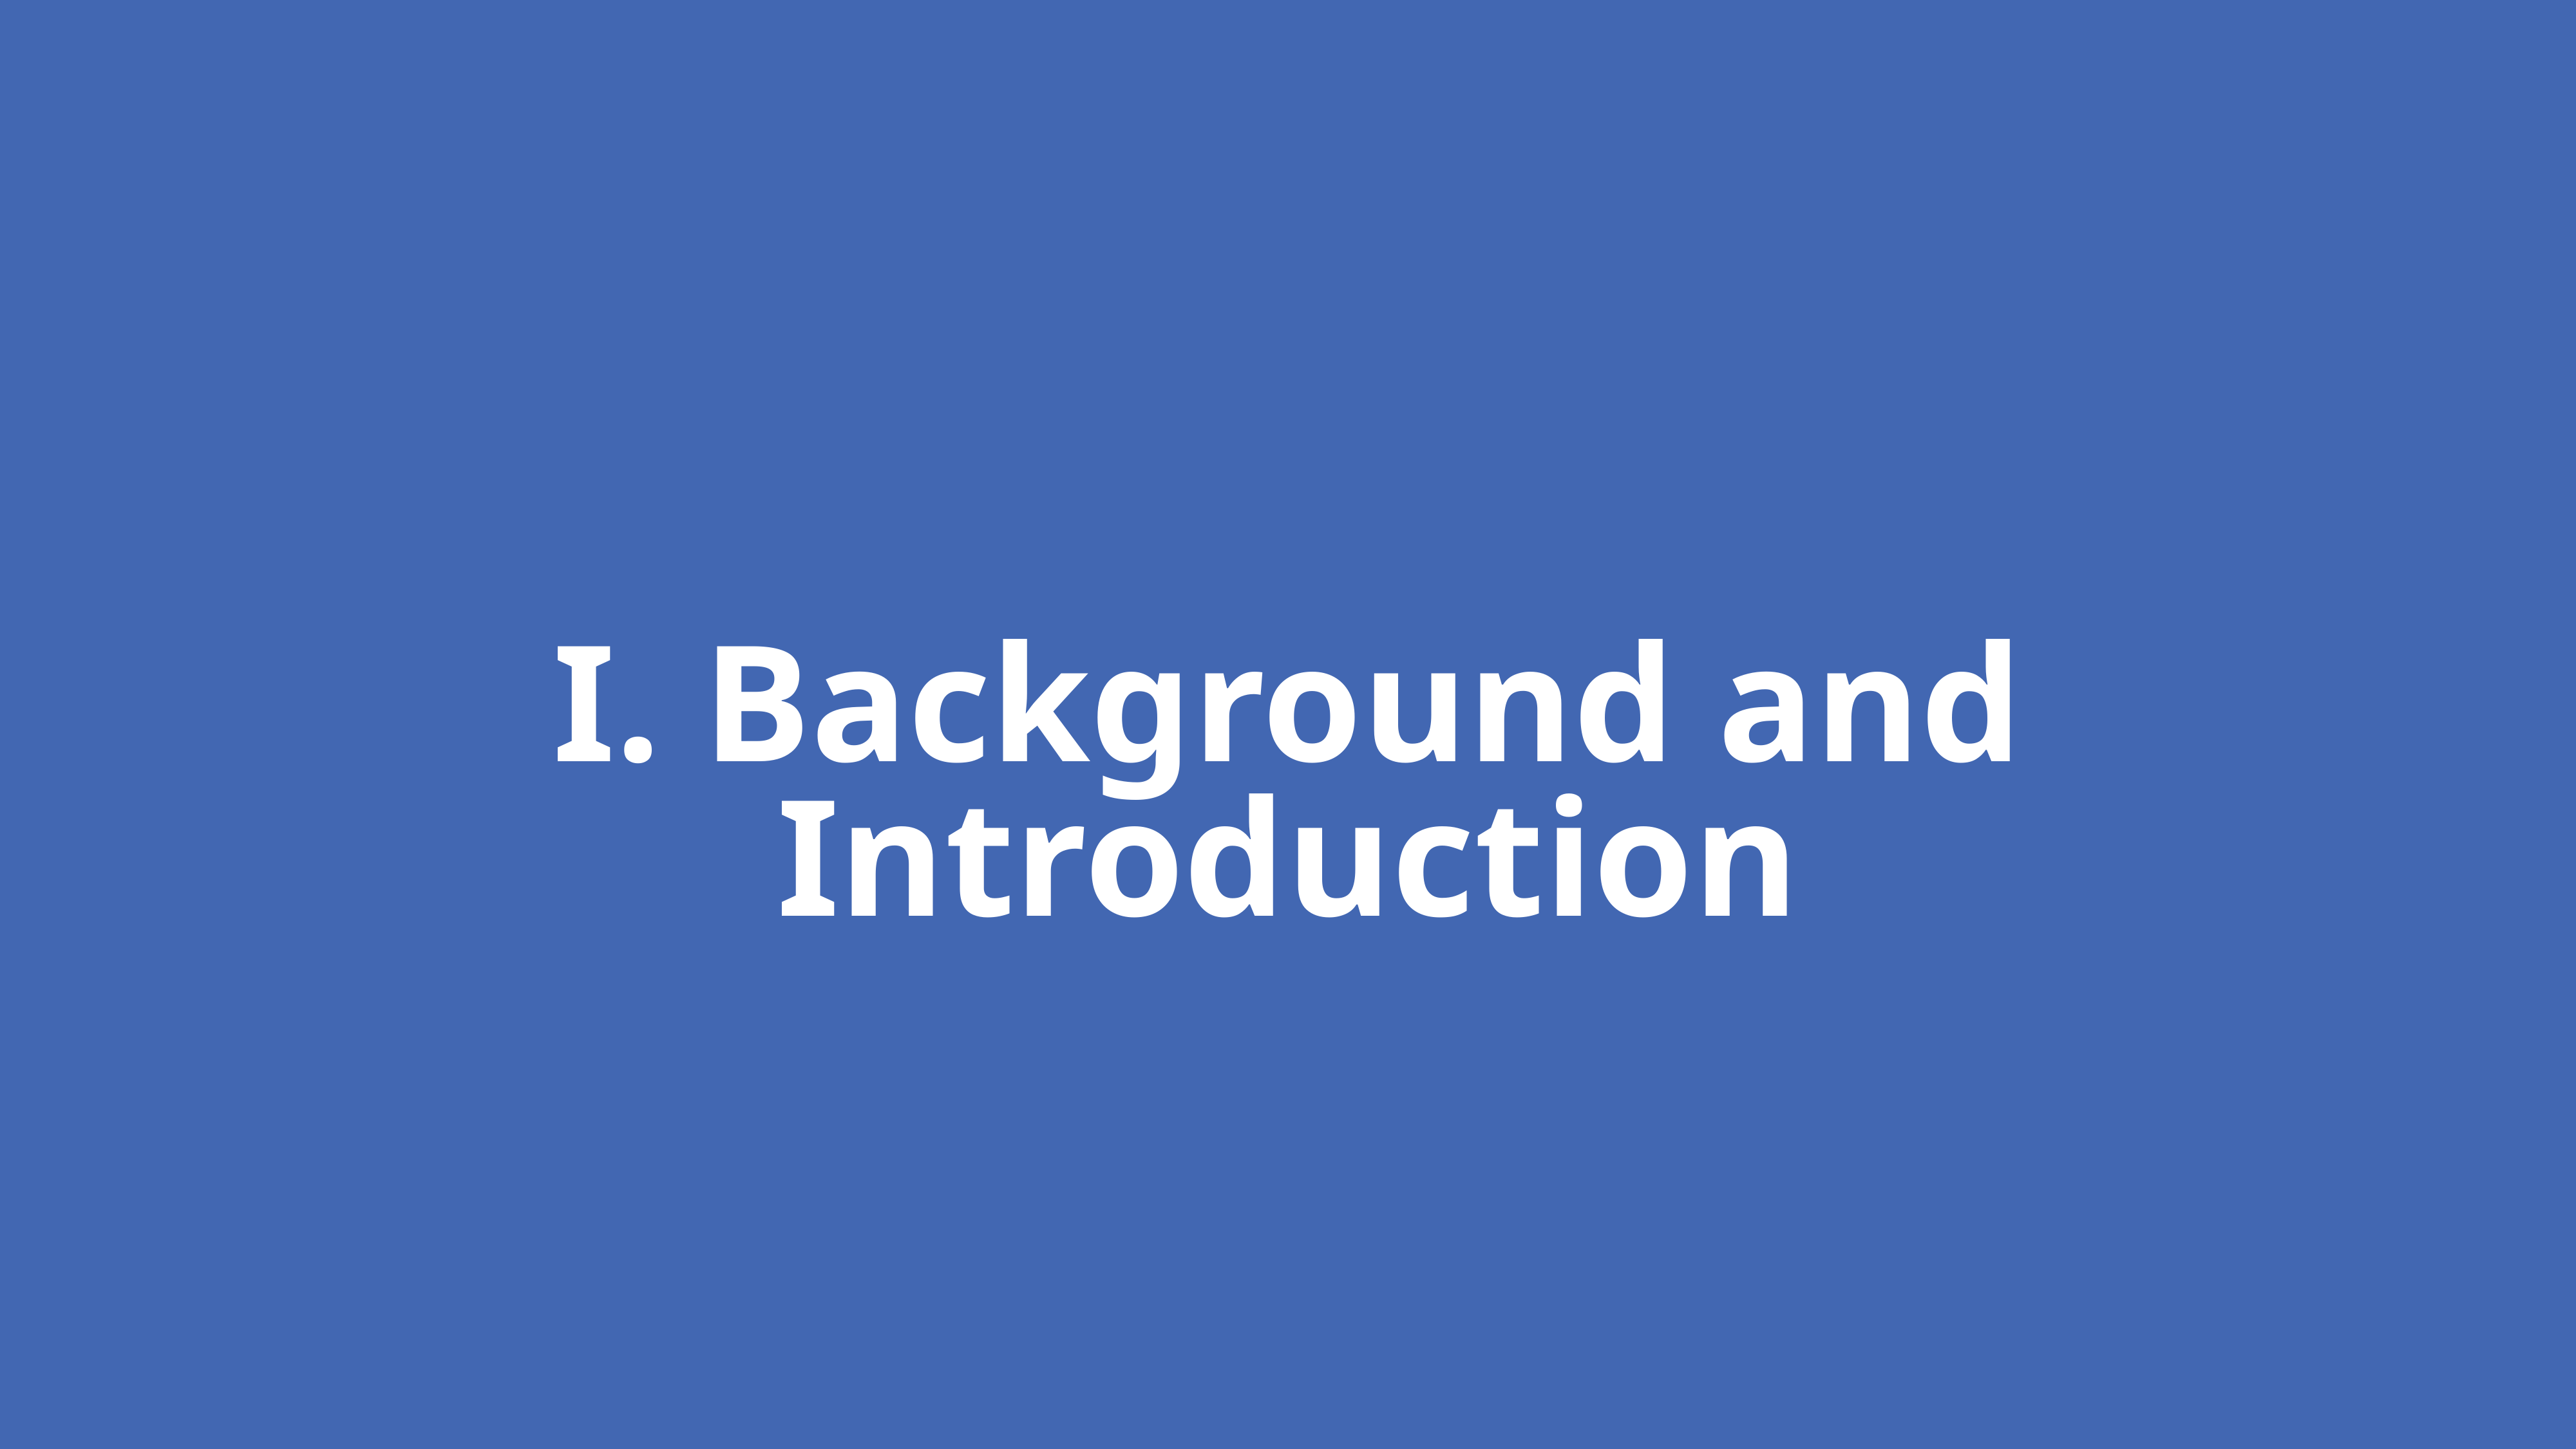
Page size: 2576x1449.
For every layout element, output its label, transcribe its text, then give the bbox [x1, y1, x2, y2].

text_box I. Background and Introduction [160, 638, 2416, 947]
